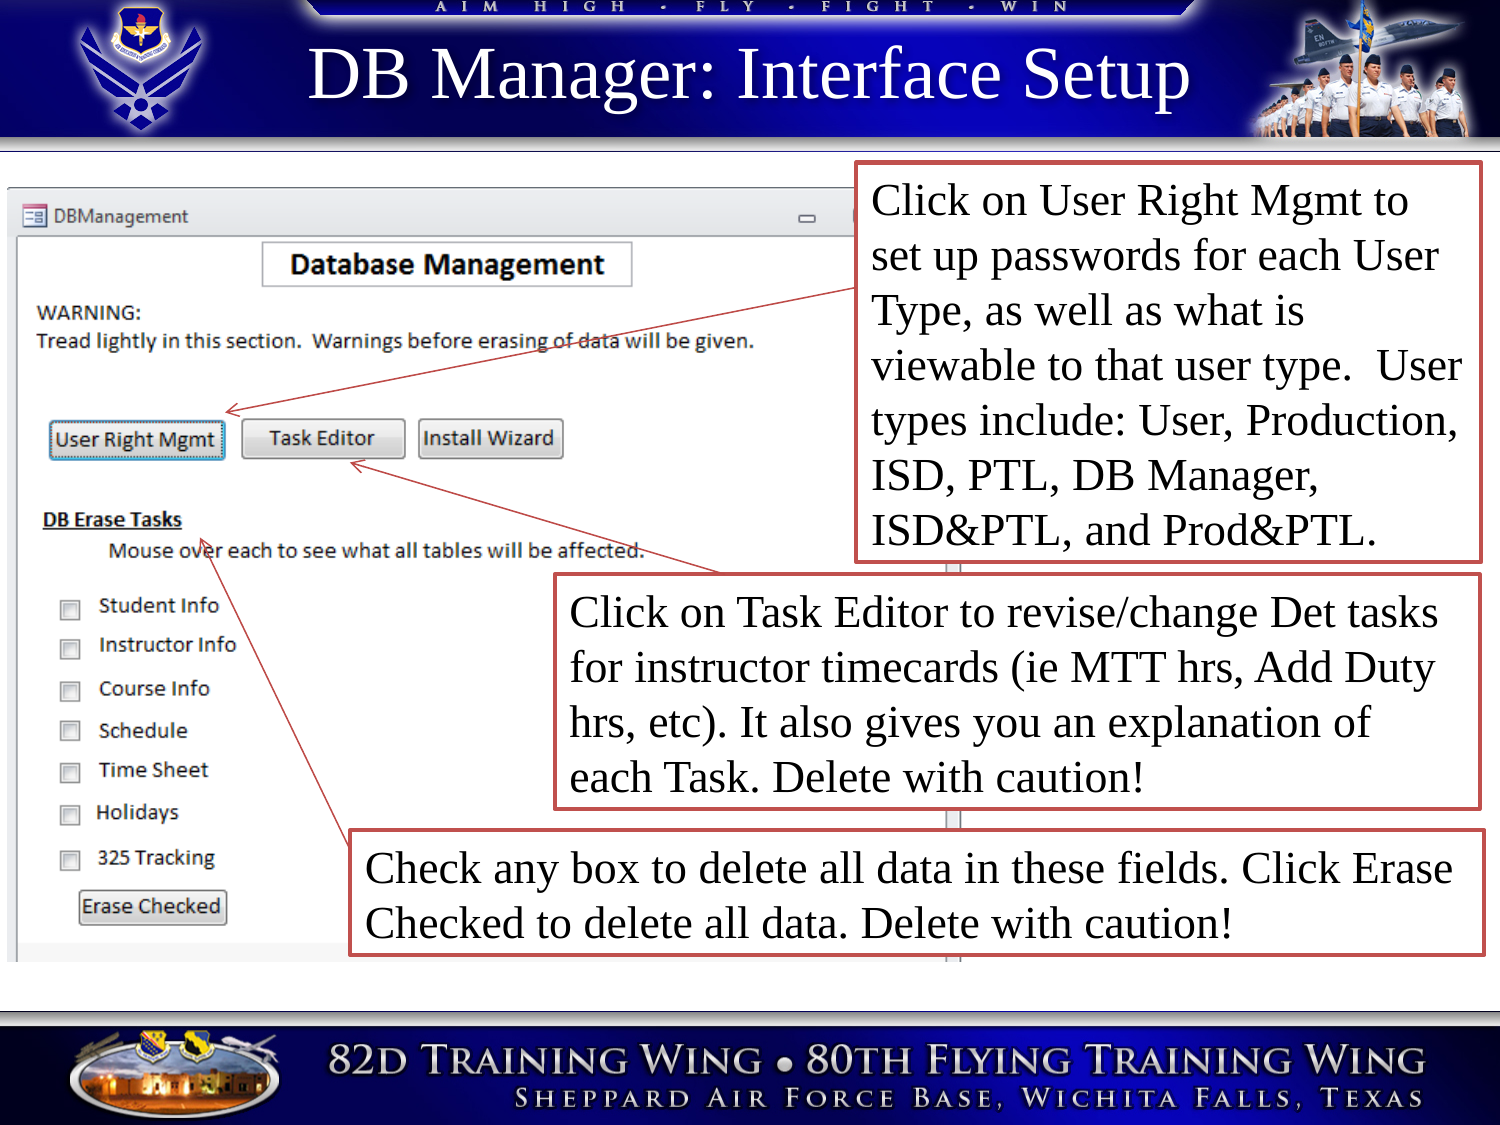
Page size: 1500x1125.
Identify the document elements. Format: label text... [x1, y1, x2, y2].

title DB Manager: Interface Setup [0, 0, 1500, 138]
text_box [224, 287, 857, 413]
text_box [199, 537, 351, 850]
text_box Click on Task Editor to revise/change Det tasks for instructor timecards (ie MTT hrs, Add Duty hrs, etc). It also gives you an explanation of each Task. Delete with caution! [967, 572, 1482, 811]
picture [0, 1011, 1500, 1125]
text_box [349, 462, 726, 575]
text_box Click on User Right Mgmt to set up passwords for each User Type, as well as what is viewable to that user type. User types include: User, Production, ISD, PTL, DB Manager, ISD&PTL, and Prod&PTL. [854, 160, 1483, 564]
picture [0, 138, 1500, 153]
picture [6, 187, 963, 962]
text_box Check any box to delete all data in these fields. Click Erase Checked to delete all data. Delete with caution! [967, 828, 1486, 957]
